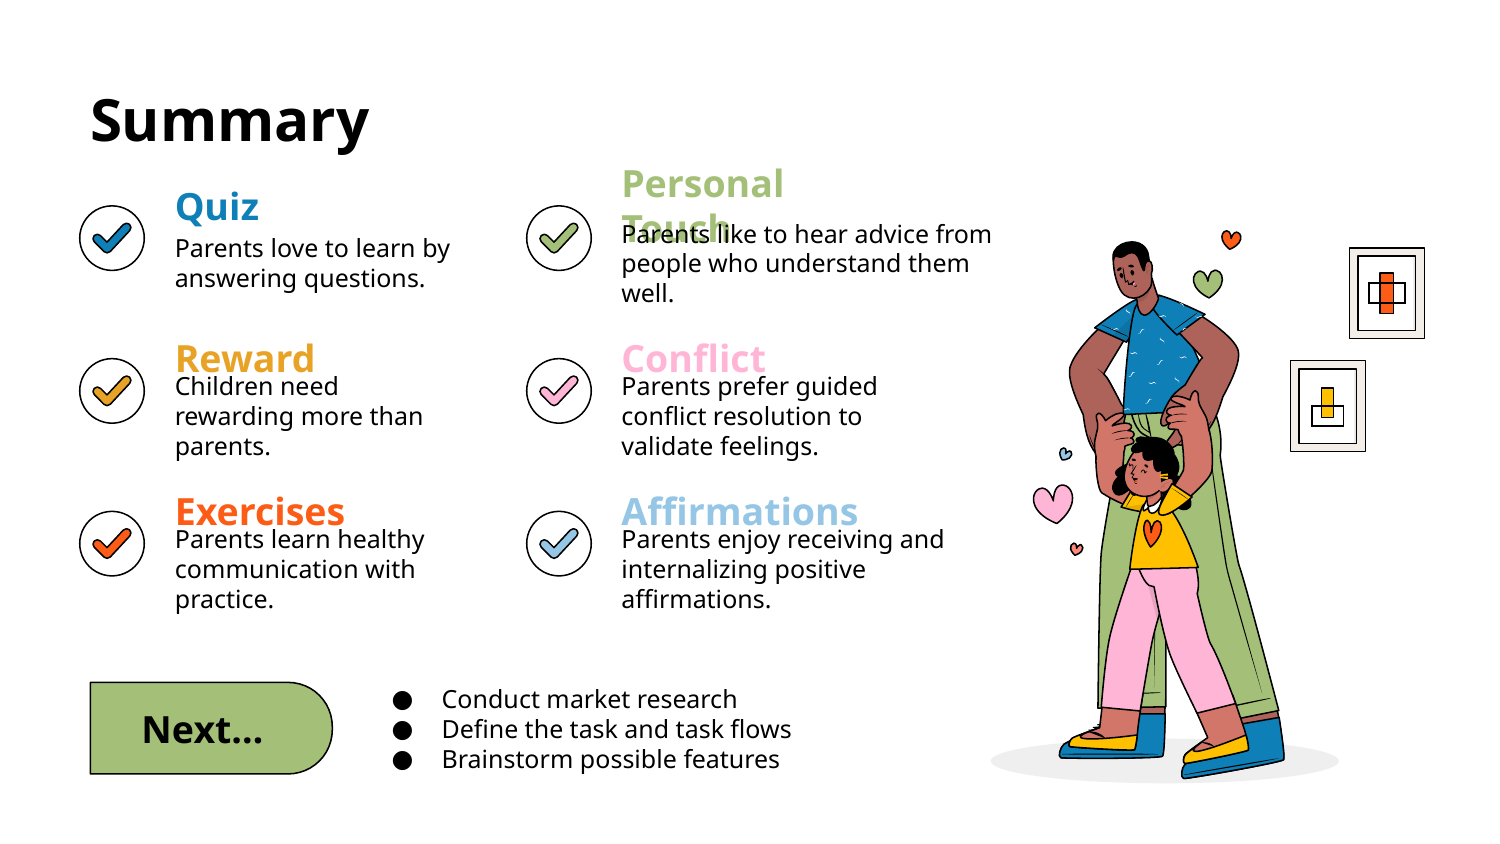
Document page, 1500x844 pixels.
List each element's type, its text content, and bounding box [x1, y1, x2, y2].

text_box [526, 205, 592, 271]
text_box [92, 376, 131, 406]
text_box [92, 223, 131, 253]
text_box [526, 511, 592, 576]
text_box [539, 376, 578, 406]
text_box Conduct market research Define the task and task flows Brainstorm possible features [351, 672, 985, 784]
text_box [606, 331, 973, 450]
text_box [606, 484, 985, 603]
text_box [159, 484, 513, 603]
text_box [990, 230, 1425, 784]
text_box [526, 358, 592, 424]
text_box [92, 528, 131, 559]
text_box [79, 205, 145, 271]
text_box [606, 179, 1019, 298]
text_box [539, 528, 578, 559]
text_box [159, 179, 475, 298]
text_box [539, 223, 578, 253]
text_box [90, 682, 333, 774]
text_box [159, 331, 475, 450]
text_box [79, 511, 145, 576]
text_box Next… [101, 705, 304, 751]
text_box [79, 358, 145, 424]
title Summary [75, 67, 1425, 162]
